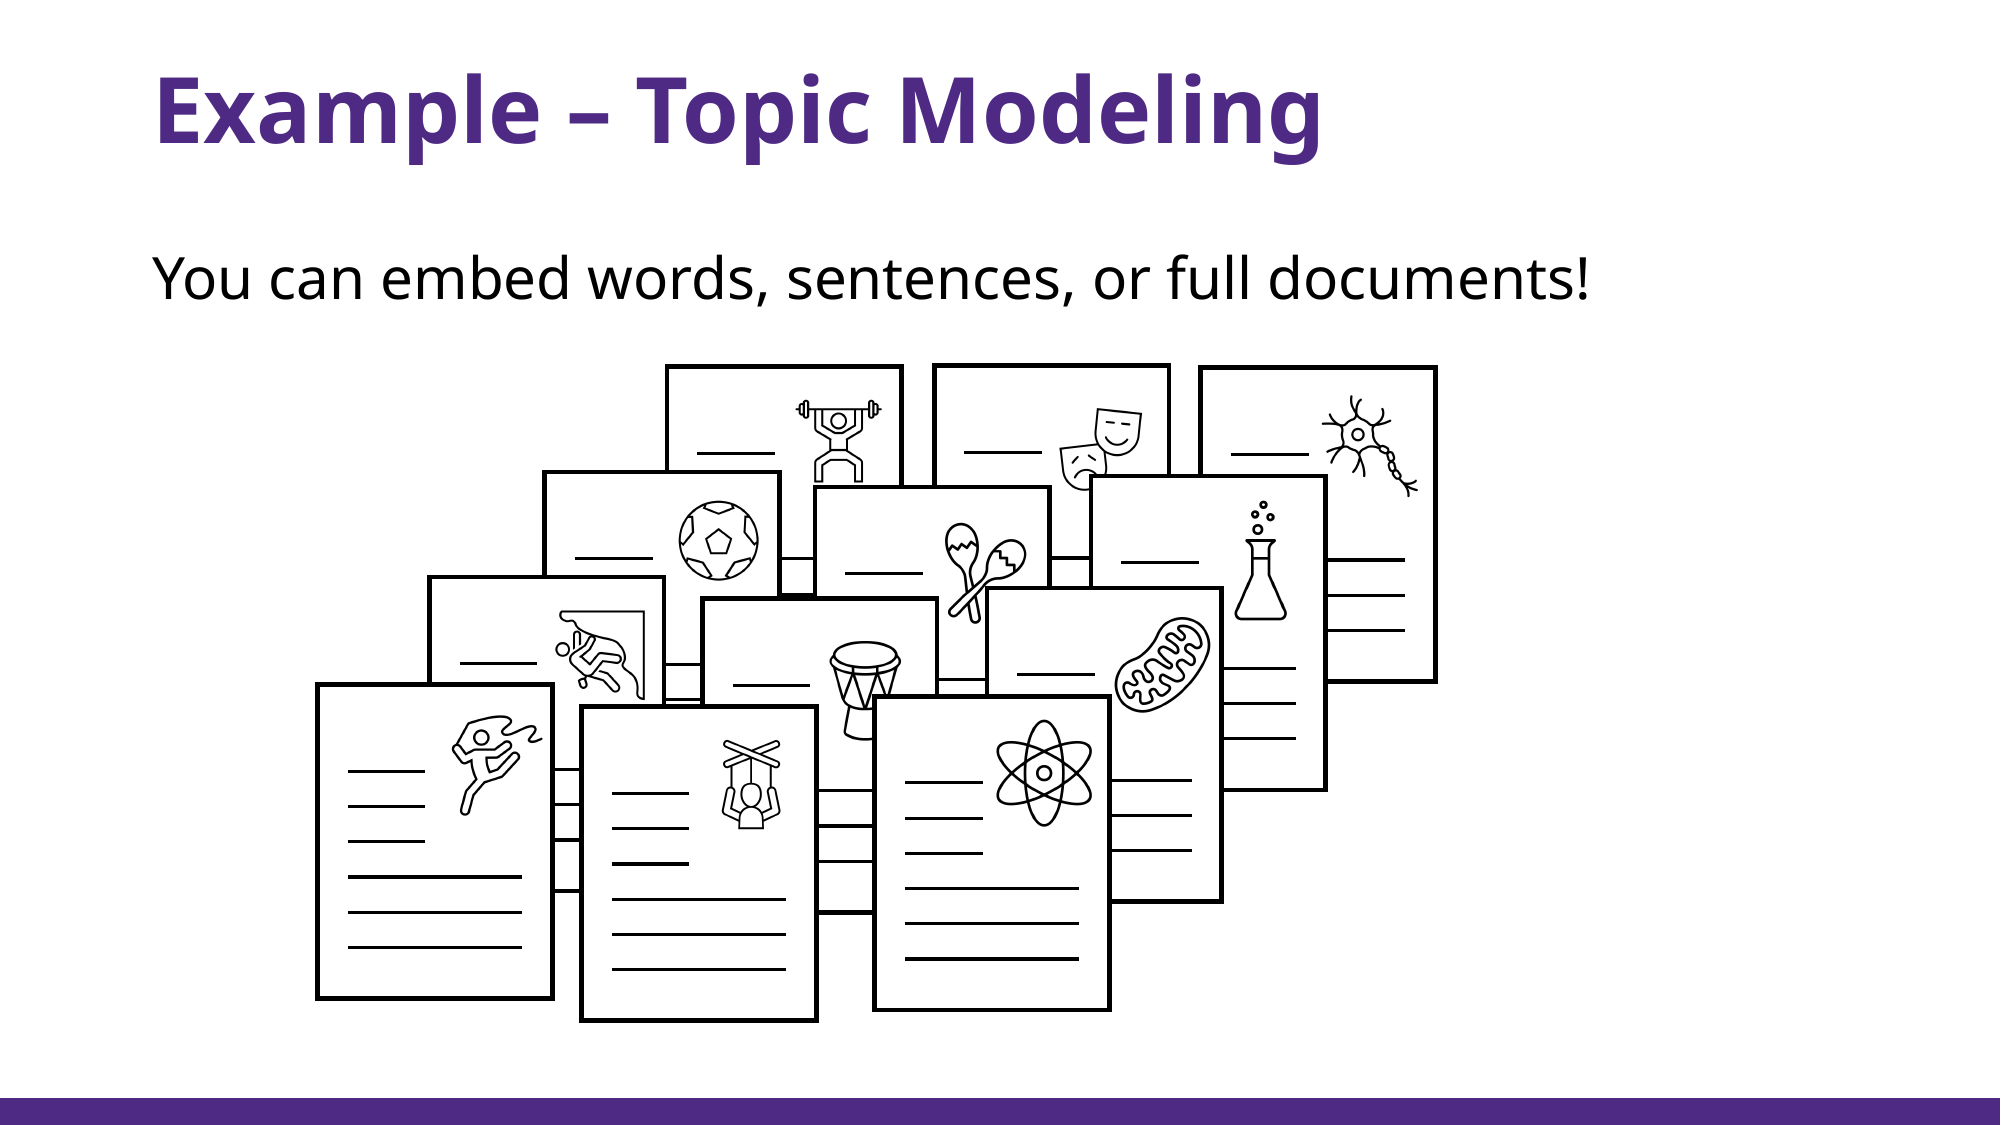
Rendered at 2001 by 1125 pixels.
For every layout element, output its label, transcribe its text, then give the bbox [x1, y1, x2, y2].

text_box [316, 683, 553, 999]
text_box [874, 695, 1110, 1011]
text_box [428, 576, 665, 892]
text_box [701, 597, 938, 913]
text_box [1200, 367, 1436, 683]
list You can embed words, sentences, or full documents! [137, 241, 1863, 334]
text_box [986, 587, 1227, 903]
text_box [581, 706, 817, 1022]
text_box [933, 365, 1170, 587]
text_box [814, 486, 1051, 695]
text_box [1090, 475, 1327, 791]
title Example – Topic Modeling [137, 39, 1863, 188]
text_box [666, 365, 903, 597]
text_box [544, 471, 780, 706]
